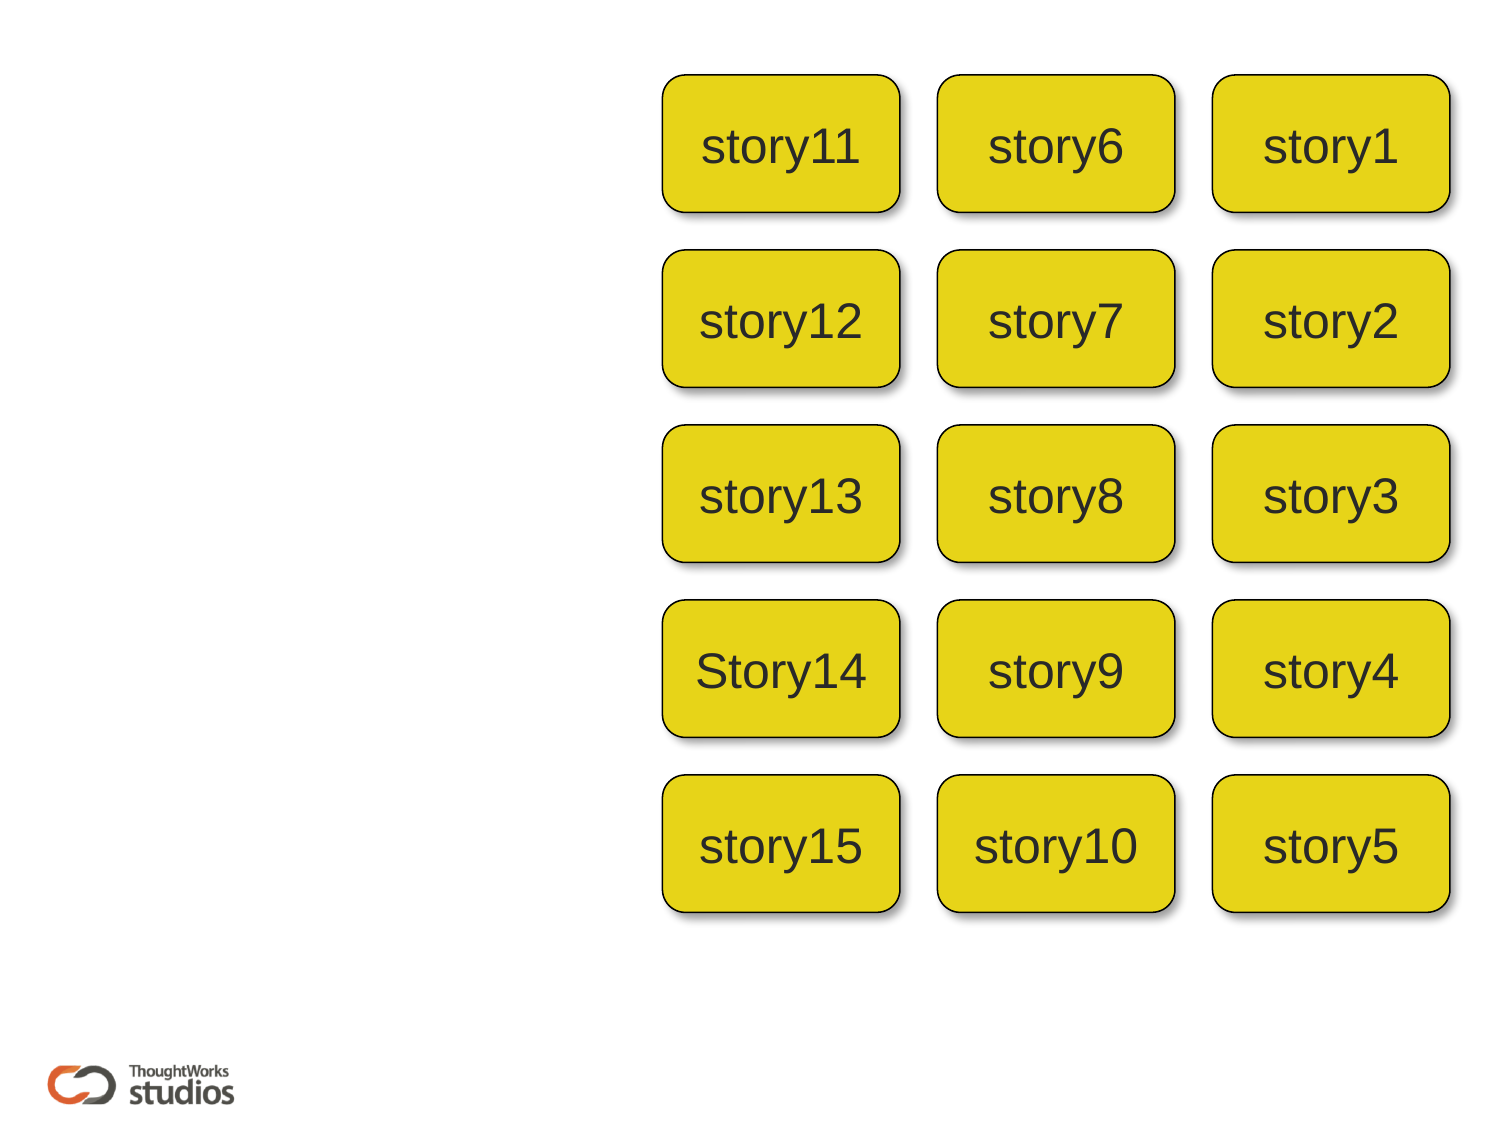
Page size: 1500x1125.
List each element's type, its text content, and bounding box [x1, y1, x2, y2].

text_box Story14 [662, 599, 900, 738]
text_box story4 [1212, 599, 1450, 738]
text_box story11 [662, 74, 900, 213]
text_box story13 [662, 424, 900, 563]
text_box story15 [662, 774, 900, 913]
text_box story2 [1212, 249, 1450, 388]
text_box story6 [937, 74, 1175, 213]
text_box story1 [1212, 74, 1450, 213]
text_box story9 [937, 599, 1175, 738]
text_box story10 [937, 774, 1175, 913]
picture [46, 1063, 235, 1105]
text_box story5 [1212, 774, 1450, 913]
text_box story8 [937, 424, 1175, 563]
text_box story7 [937, 249, 1175, 388]
text_box story12 [662, 249, 900, 388]
text_box story3 [1212, 424, 1450, 563]
